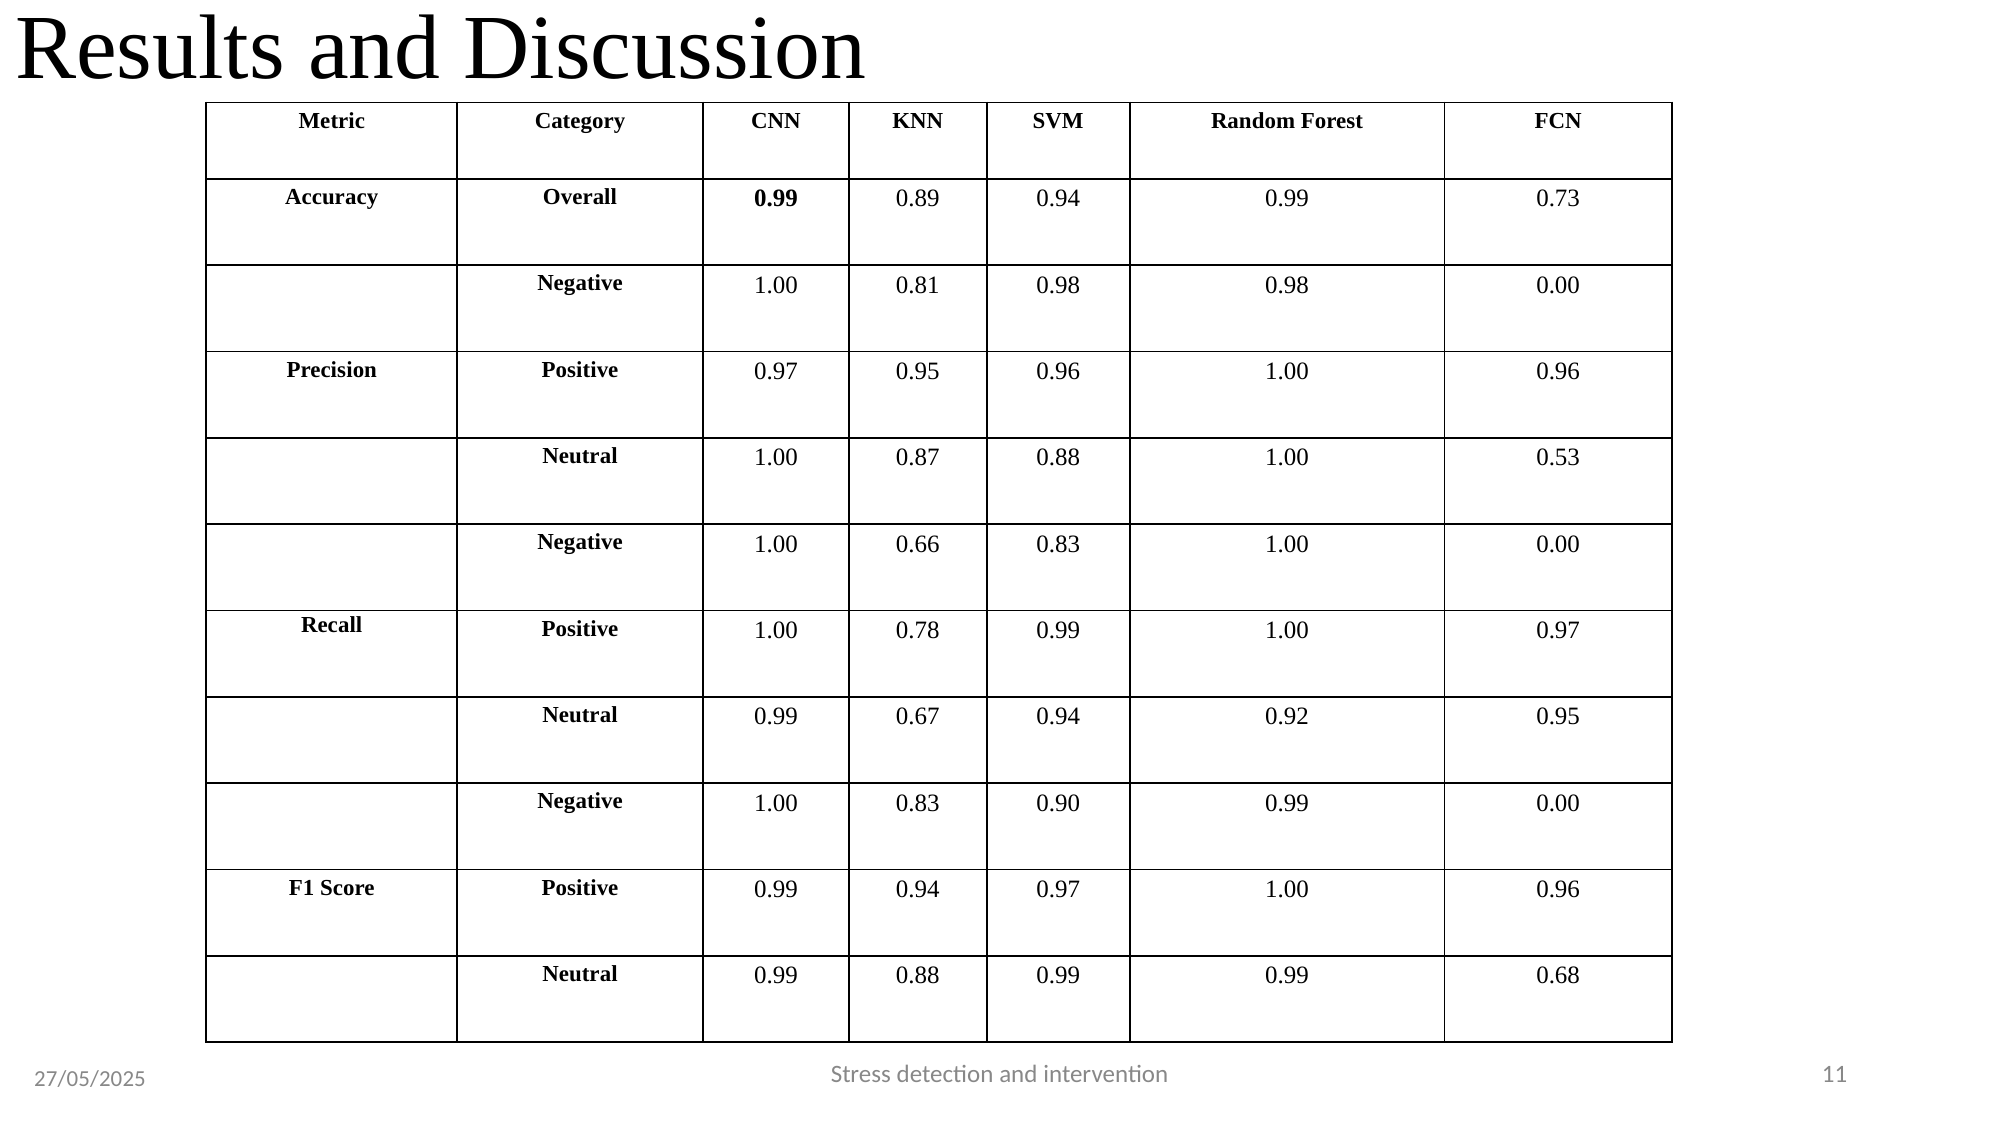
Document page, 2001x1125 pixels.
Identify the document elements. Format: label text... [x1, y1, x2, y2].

table_cell 0.94 [850, 870, 986, 955]
table_cell [207, 957, 456, 1041]
table_cell 0.90 [988, 784, 1129, 869]
table_cell 0.66 [850, 525, 986, 610]
table_cell 0.88 [850, 957, 986, 1041]
table_cell 0.53 [1445, 439, 1671, 523]
table_cell Overall [458, 180, 702, 264]
table_cell 0.87 [850, 439, 986, 523]
table_cell 1.00 [704, 266, 848, 351]
table_cell 0.78 [850, 611, 986, 696]
table_cell 0.99 [704, 957, 848, 1041]
table_header Category [458, 103, 702, 178]
table_cell 0.97 [704, 352, 848, 437]
table_header SVM [988, 103, 1129, 178]
table_cell 1.00 [1131, 611, 1444, 696]
table_cell Accuracy [207, 180, 456, 264]
table_cell 1.00 [704, 611, 848, 696]
table_cell 0.99 [988, 957, 1129, 1041]
table_cell Positive [458, 352, 702, 437]
title Results and Discussion [0, 0, 1725, 158]
table_cell 0.99 [704, 698, 848, 782]
table_cell 0.68 [1445, 957, 1671, 1041]
table_cell 0.99 [1131, 180, 1444, 264]
slide_number ‹#› [1412, 1042, 1863, 1103]
table_cell 0.00 [1445, 525, 1671, 610]
table_cell 0.81 [850, 266, 986, 351]
table_cell 0.99 [1131, 784, 1444, 869]
table_cell [207, 266, 456, 351]
table_cell 0.95 [850, 352, 986, 437]
table_cell [207, 784, 456, 869]
table_cell Neutral [458, 957, 702, 1041]
table_cell 0.97 [1445, 611, 1671, 696]
table_cell 0.97 [988, 870, 1129, 955]
table_cell 0.98 [988, 266, 1129, 351]
table_cell 0.94 [988, 698, 1129, 782]
table_cell 0.89 [850, 180, 986, 264]
table_cell 0.99 [704, 870, 848, 955]
table_cell 0.83 [850, 784, 986, 869]
table_cell 1.00 [1131, 352, 1444, 437]
table_cell [207, 698, 456, 782]
table_cell 0.99 [704, 180, 848, 264]
table_cell 0.83 [988, 525, 1129, 610]
table_header KNN [850, 103, 986, 178]
table_cell Precision [207, 352, 456, 437]
table_cell 0.73 [1445, 180, 1671, 264]
table_header CNN [704, 103, 848, 178]
table_cell 1.00 [704, 439, 848, 523]
table_cell Recall [207, 611, 456, 696]
table_cell Neutral [458, 698, 702, 782]
table_cell 0.99 [988, 611, 1129, 696]
table_header Metric [207, 103, 456, 178]
text_box 27/05/2025 [19, 1048, 341, 1098]
table_cell F1 Score [207, 870, 456, 955]
table_cell Positive [458, 870, 702, 955]
table_cell 0.96 [1445, 352, 1671, 437]
table_header FCN [1445, 103, 1671, 178]
table_cell 0.96 [988, 352, 1129, 437]
table_cell Negative [458, 266, 702, 351]
table_cell [207, 525, 456, 610]
table_cell 0.99 [1131, 957, 1444, 1041]
table_header Random Forest [1131, 103, 1444, 178]
table_cell 0.00 [1445, 266, 1671, 351]
table_cell 1.00 [704, 525, 848, 610]
table_cell Positive [458, 611, 702, 696]
table_cell 0.92 [1131, 698, 1444, 782]
table_cell 0.98 [1131, 266, 1444, 351]
footer Stress detection and intervention [662, 1043, 1338, 1103]
table_cell 0.95 [1445, 698, 1671, 782]
table_cell [207, 439, 456, 523]
table_cell Negative [458, 525, 702, 610]
table_cell 1.00 [1131, 870, 1444, 955]
table_cell 1.00 [1131, 439, 1444, 523]
table_cell 0.94 [988, 180, 1129, 264]
table_cell Negative [458, 784, 702, 869]
table_cell Neutral [458, 439, 702, 523]
table_cell 0.88 [988, 439, 1129, 523]
table_cell 1.00 [1131, 525, 1444, 610]
table_cell 0.96 [1445, 870, 1671, 955]
table_cell 0.00 [1445, 784, 1671, 869]
table_cell 1.00 [704, 784, 848, 869]
table_cell 0.67 [850, 698, 986, 782]
